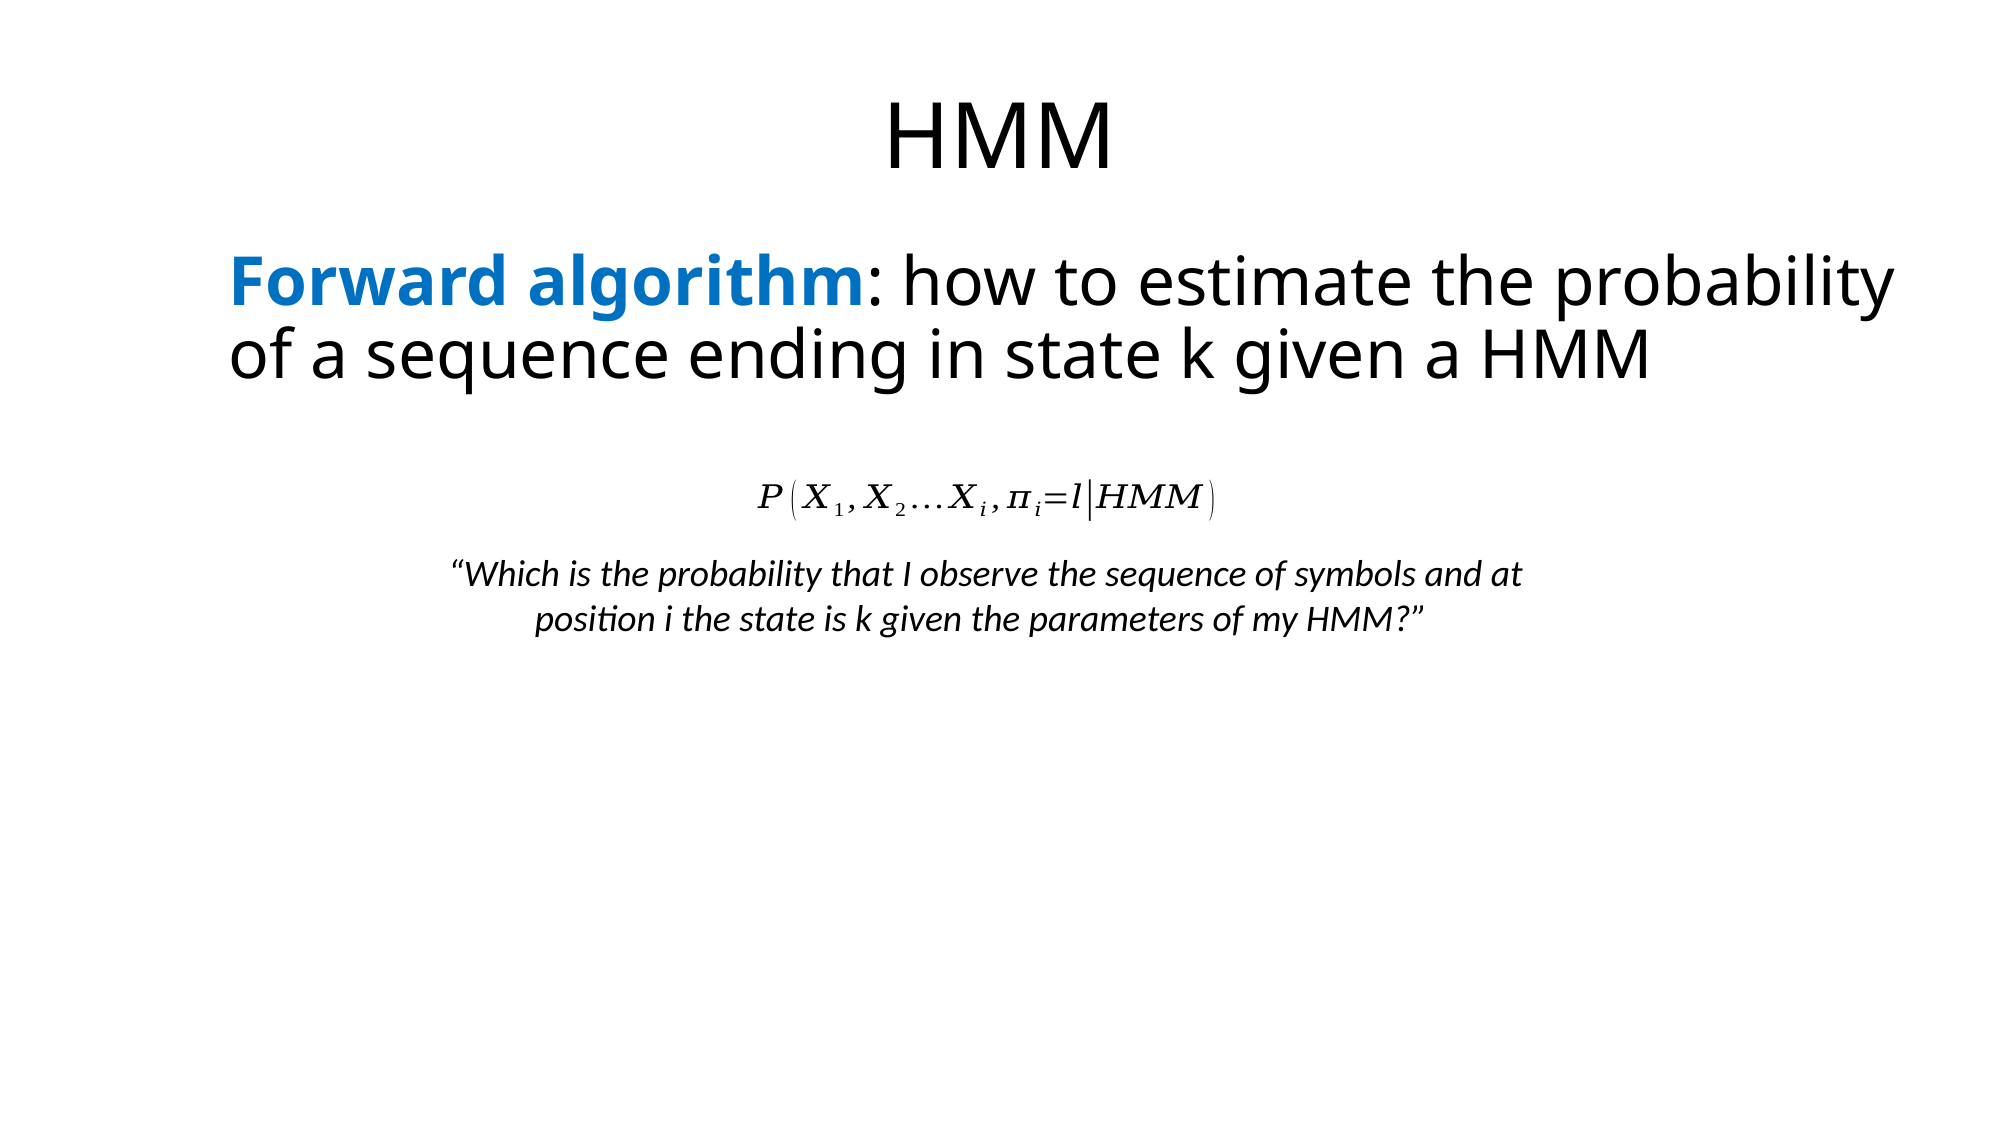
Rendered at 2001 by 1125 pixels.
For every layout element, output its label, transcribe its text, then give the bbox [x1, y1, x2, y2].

text_box “Which is the probability that I observe the sequence of symbols and at position i the state is k given the parameters of my HMM?” [432, 541, 1539, 647]
title Forward algorithm: how to estimate the probability of a sequence ending in state k given a HMM [213, 211, 1939, 429]
text_box HMM [324, 45, 1675, 233]
